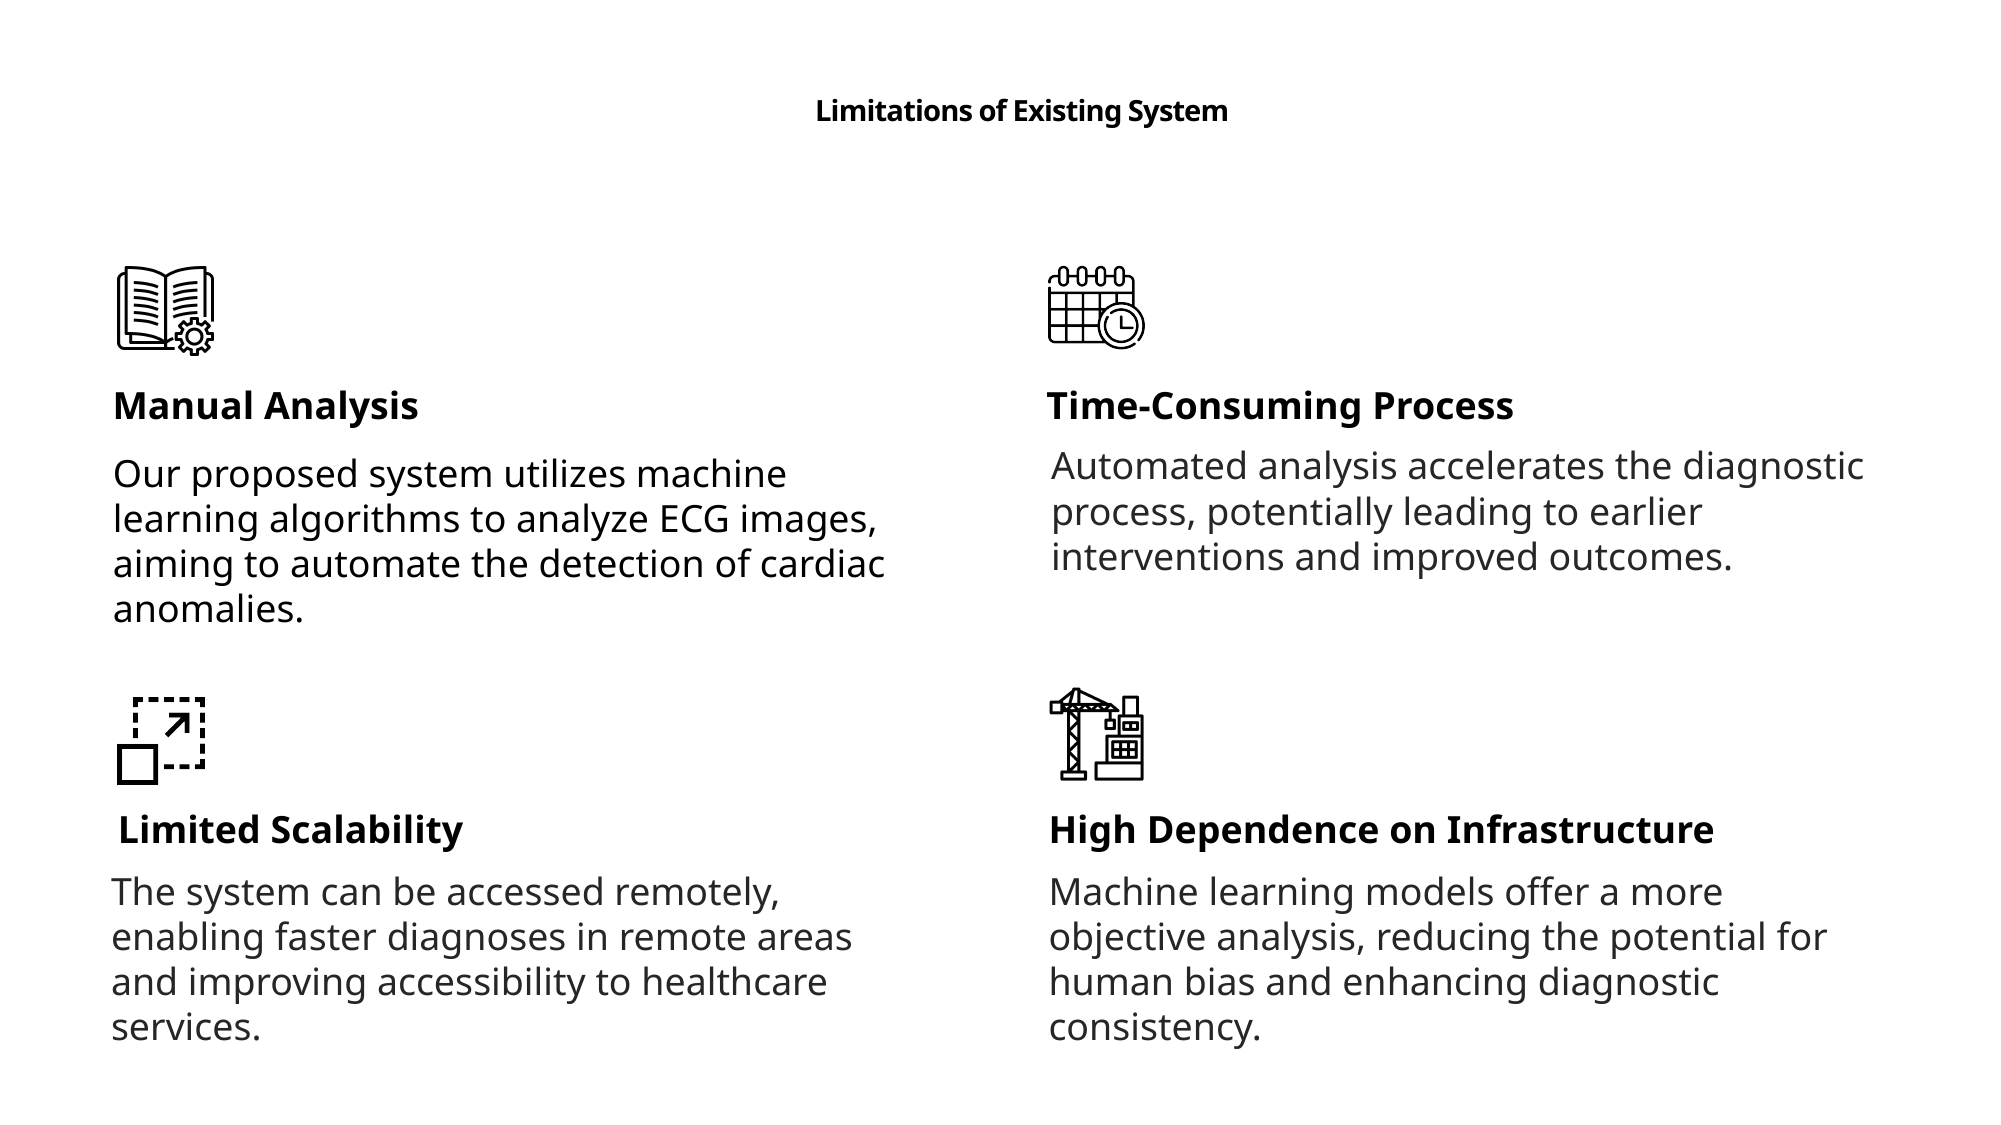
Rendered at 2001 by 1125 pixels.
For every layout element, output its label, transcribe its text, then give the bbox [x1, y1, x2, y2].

text_box Our proposed system utilizes machine learning algorithms to analyze ECG images, aiming to automate the detection of cardiac anomalies. [98, 443, 906, 638]
text_box Machine learning models offer a more objective analysis, reducing the potential for human bias and enhancing diagnostic consistency. [1048, 868, 1890, 1036]
picture [117, 263, 214, 359]
text_box Automated analysis accelerates the diagnostic process, potentially leading to earlier interventions and improved outcomes. [1036, 435, 1890, 585]
picture [117, 697, 205, 785]
text_box Time-Consuming Process [1156, 365, 1541, 435]
picture [1048, 259, 1145, 356]
text_box The system can be accessed remotely, enabling faster diagnoses in remote areas and improving accessibility to healthcare services. [111, 868, 885, 1036]
text_box Manual Analysis [98, 365, 1156, 435]
text_box High Dependence on Infrastructure [1048, 797, 1861, 848]
text_box Limited Scalability [117, 797, 1020, 848]
picture [1048, 686, 1145, 782]
text_box Limitations of Existing System [154, 88, 1883, 214]
